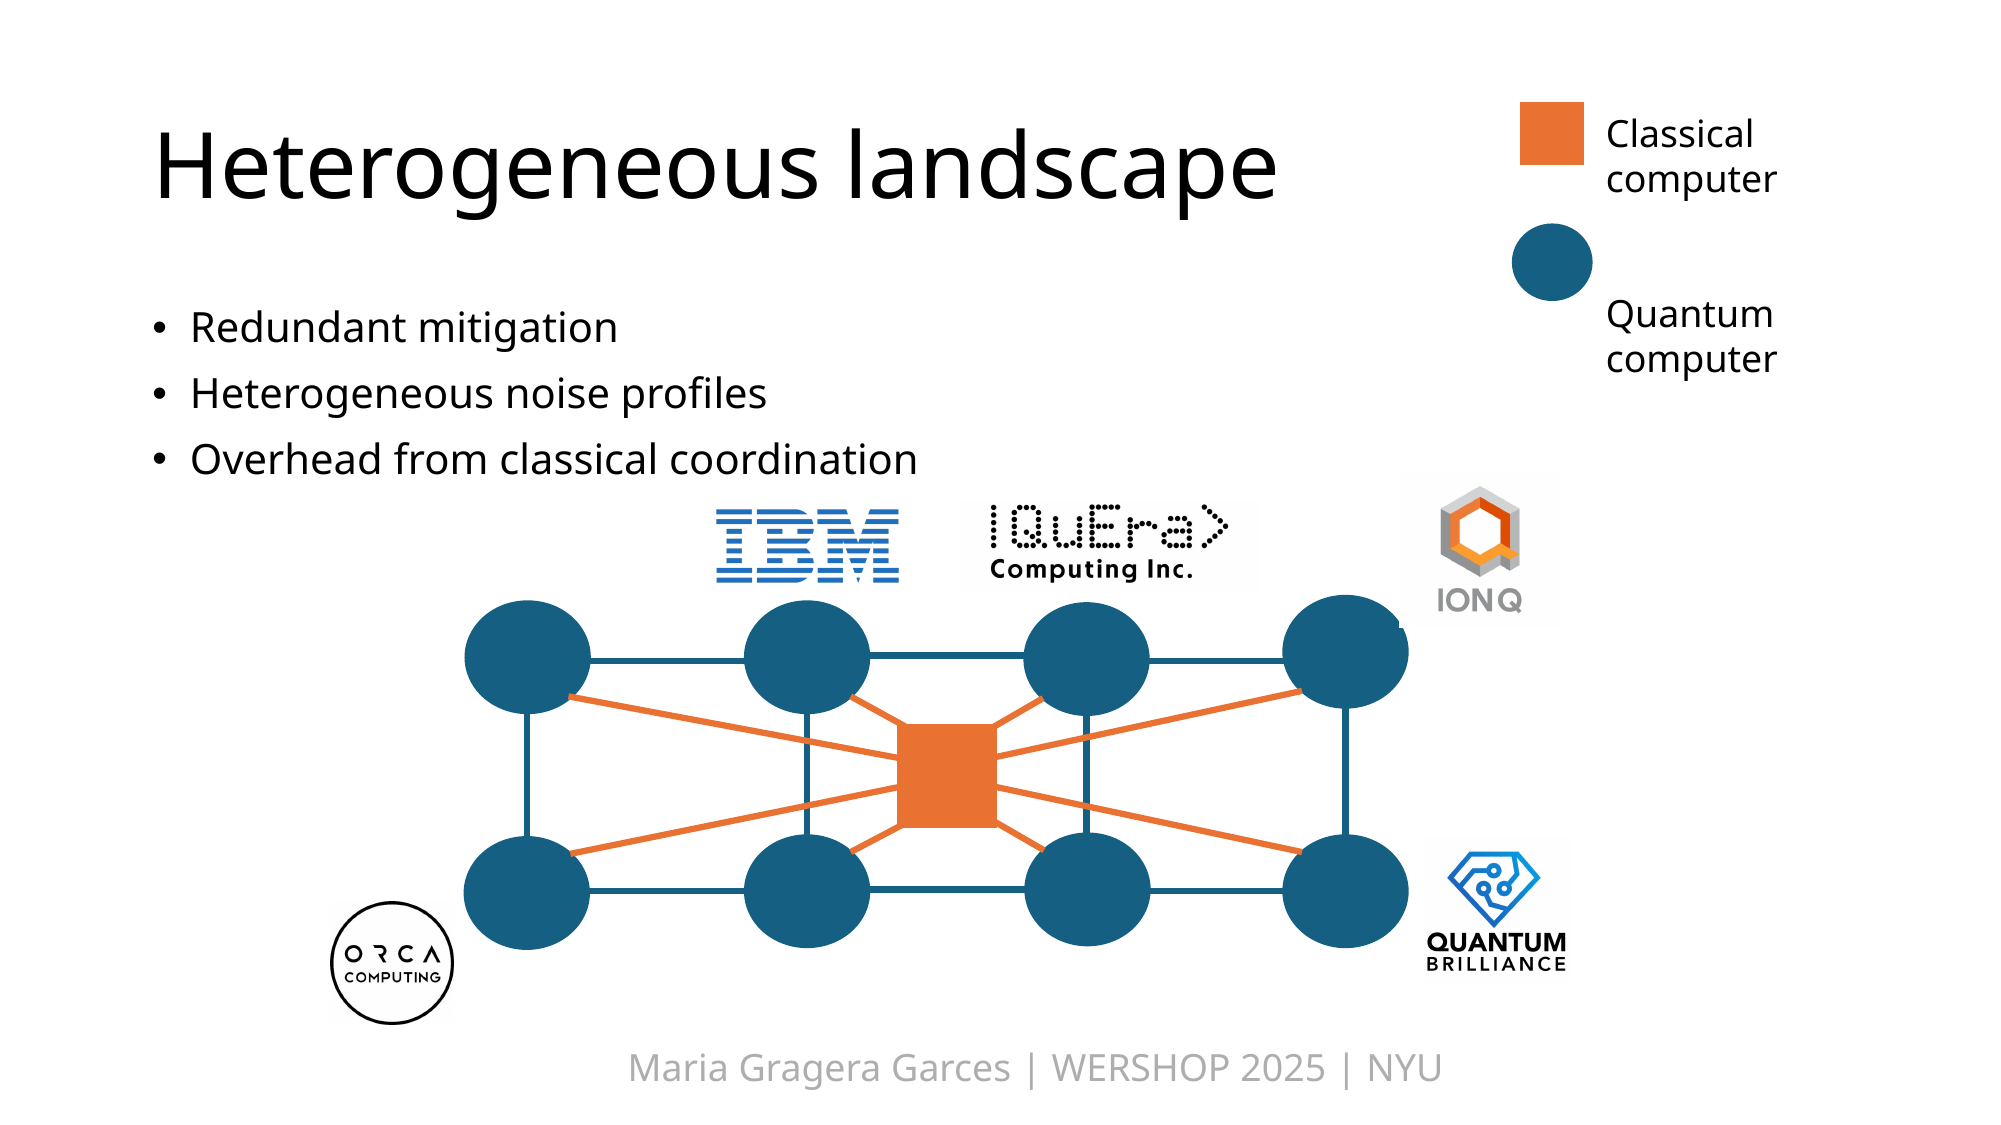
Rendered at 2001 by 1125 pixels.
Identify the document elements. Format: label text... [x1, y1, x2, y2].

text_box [567, 695, 996, 777]
text_box [463, 836, 590, 950]
text_box Maria Gragera Garces | WERSHOP 2025 | NYU [137, 1036, 1935, 1097]
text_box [959, 690, 1303, 766]
text_box [744, 855, 871, 949]
picture [707, 506, 907, 587]
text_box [922, 770, 1303, 853]
text_box [1511, 223, 1591, 302]
text_box [1520, 102, 1584, 165]
text_box [1024, 853, 1151, 947]
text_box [569, 771, 972, 855]
text_box [1282, 594, 1409, 709]
text_box [1282, 834, 1409, 949]
picture [1423, 836, 1570, 983]
text_box [743, 600, 871, 695]
text_box Classical computer Quantum computer [1591, 102, 1947, 388]
list Redundant mitigation Heterogeneous noise profiles Overhead from classical coordination [137, 299, 1863, 500]
picture [959, 499, 1259, 592]
title Heterogeneous landscape [137, 59, 1863, 278]
picture [329, 901, 455, 1026]
text_box [1023, 602, 1150, 690]
picture [1399, 471, 1561, 628]
text_box [464, 600, 591, 715]
